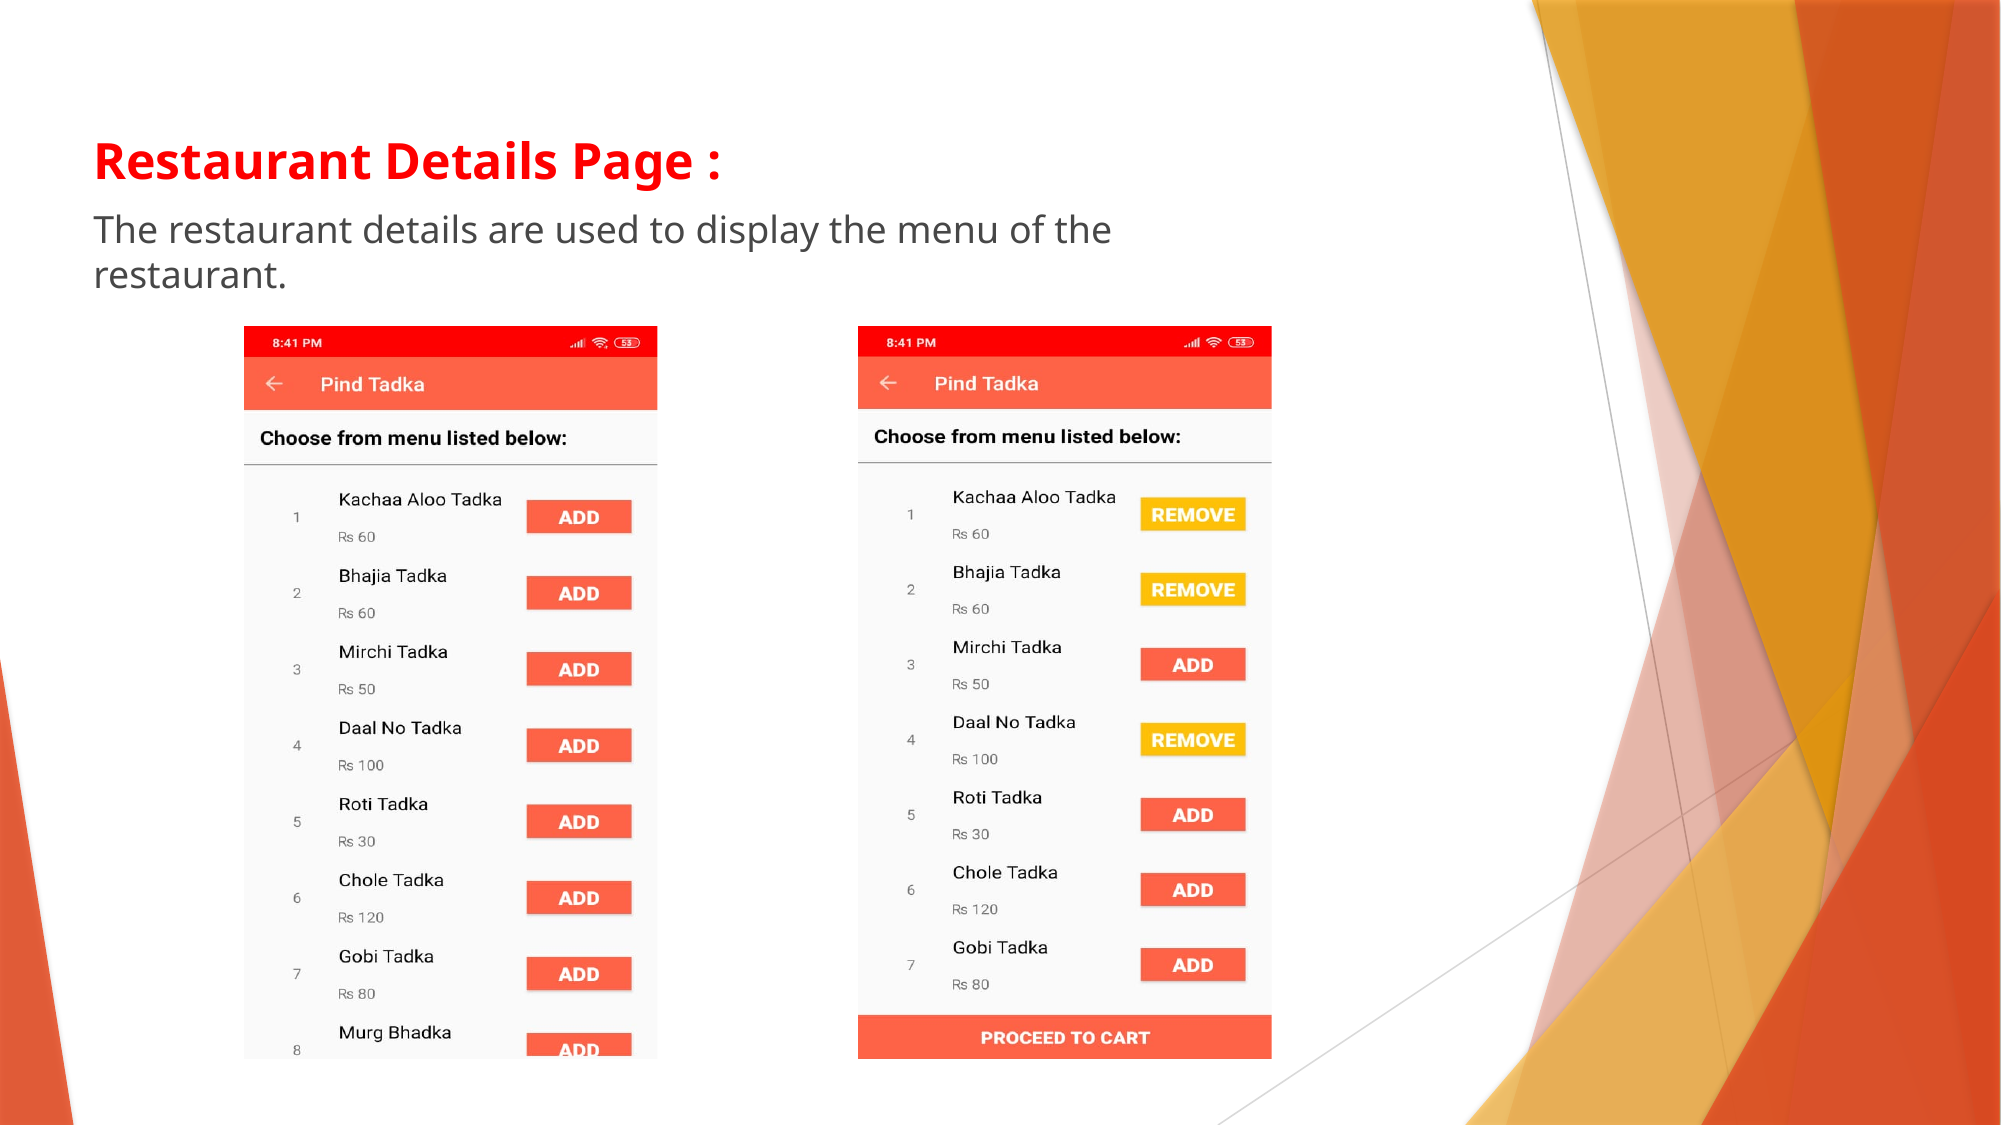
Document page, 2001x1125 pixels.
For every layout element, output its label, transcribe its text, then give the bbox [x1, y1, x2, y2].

picture [243, 325, 658, 1060]
picture [857, 325, 1273, 1060]
text_box Restaurant Details Page : [78, 113, 1080, 198]
text_box The restaurant details are used to display the menu of the restaurant. [78, 198, 1317, 304]
